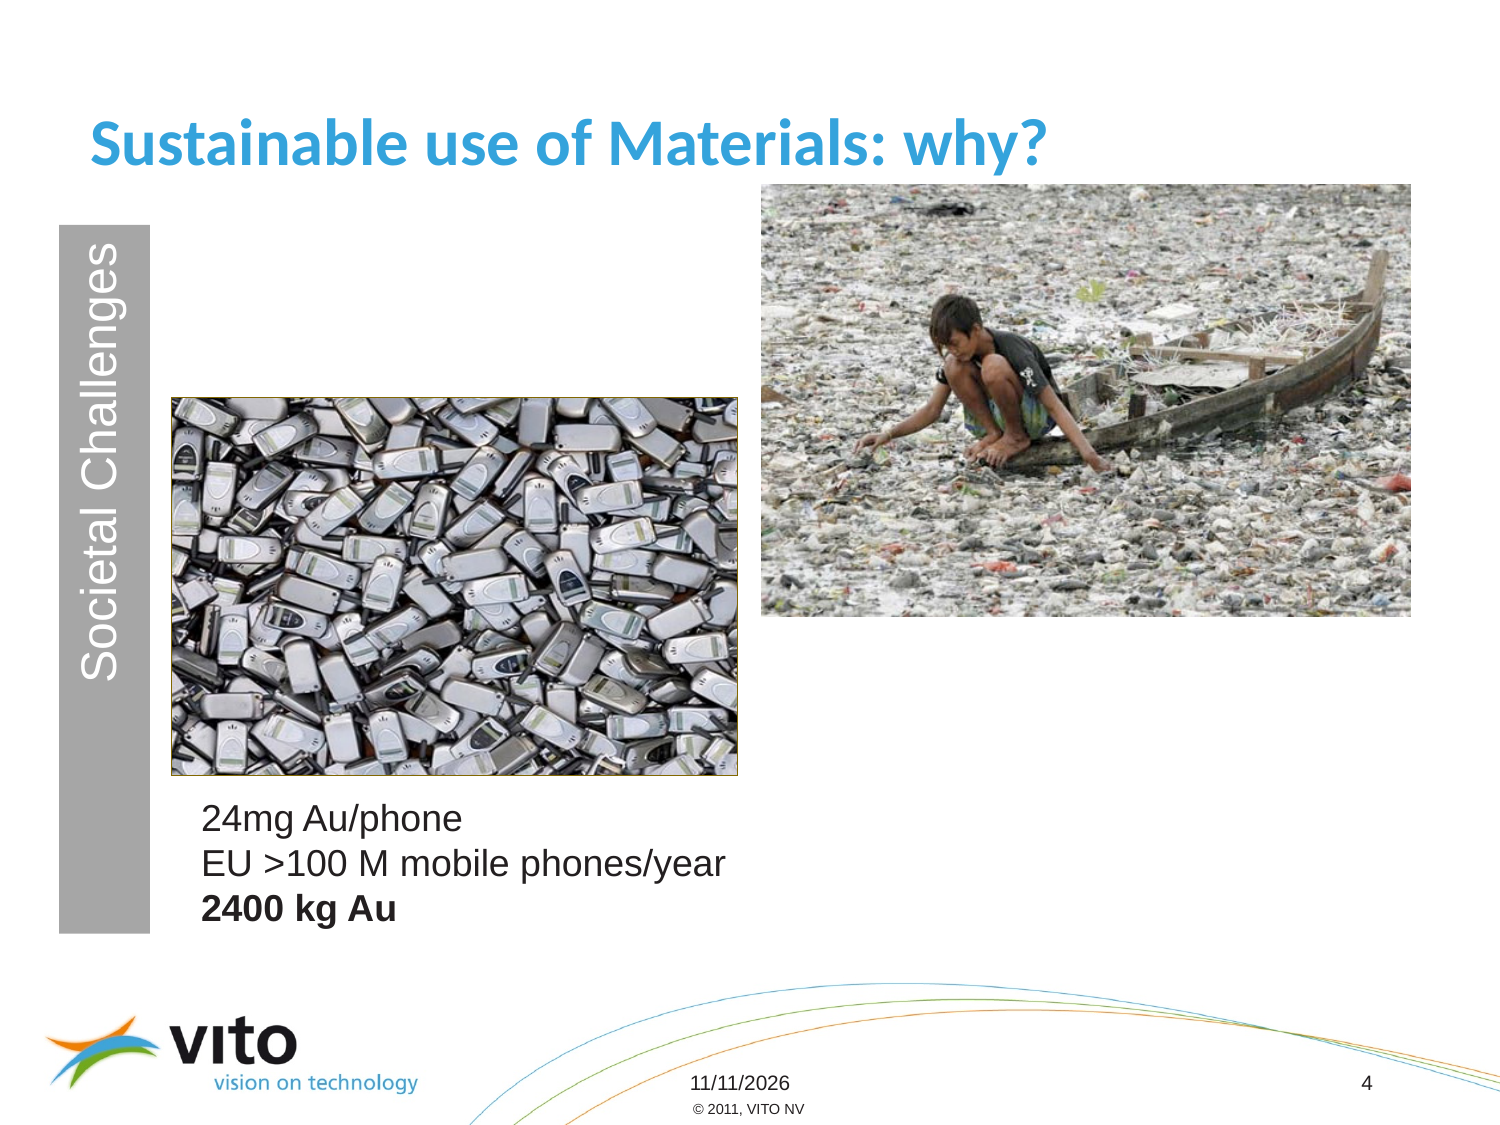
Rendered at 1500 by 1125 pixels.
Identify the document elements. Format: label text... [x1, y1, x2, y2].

picture [0, 0, 1500, 1125]
title Sustainable use of Materials: why? [74, 44, 1426, 233]
text_box Societal Challenges [59, 224, 150, 934]
text_box 24mg Au/phone EU >100 M mobile phones/year 2400 kg Au [186, 786, 742, 937]
